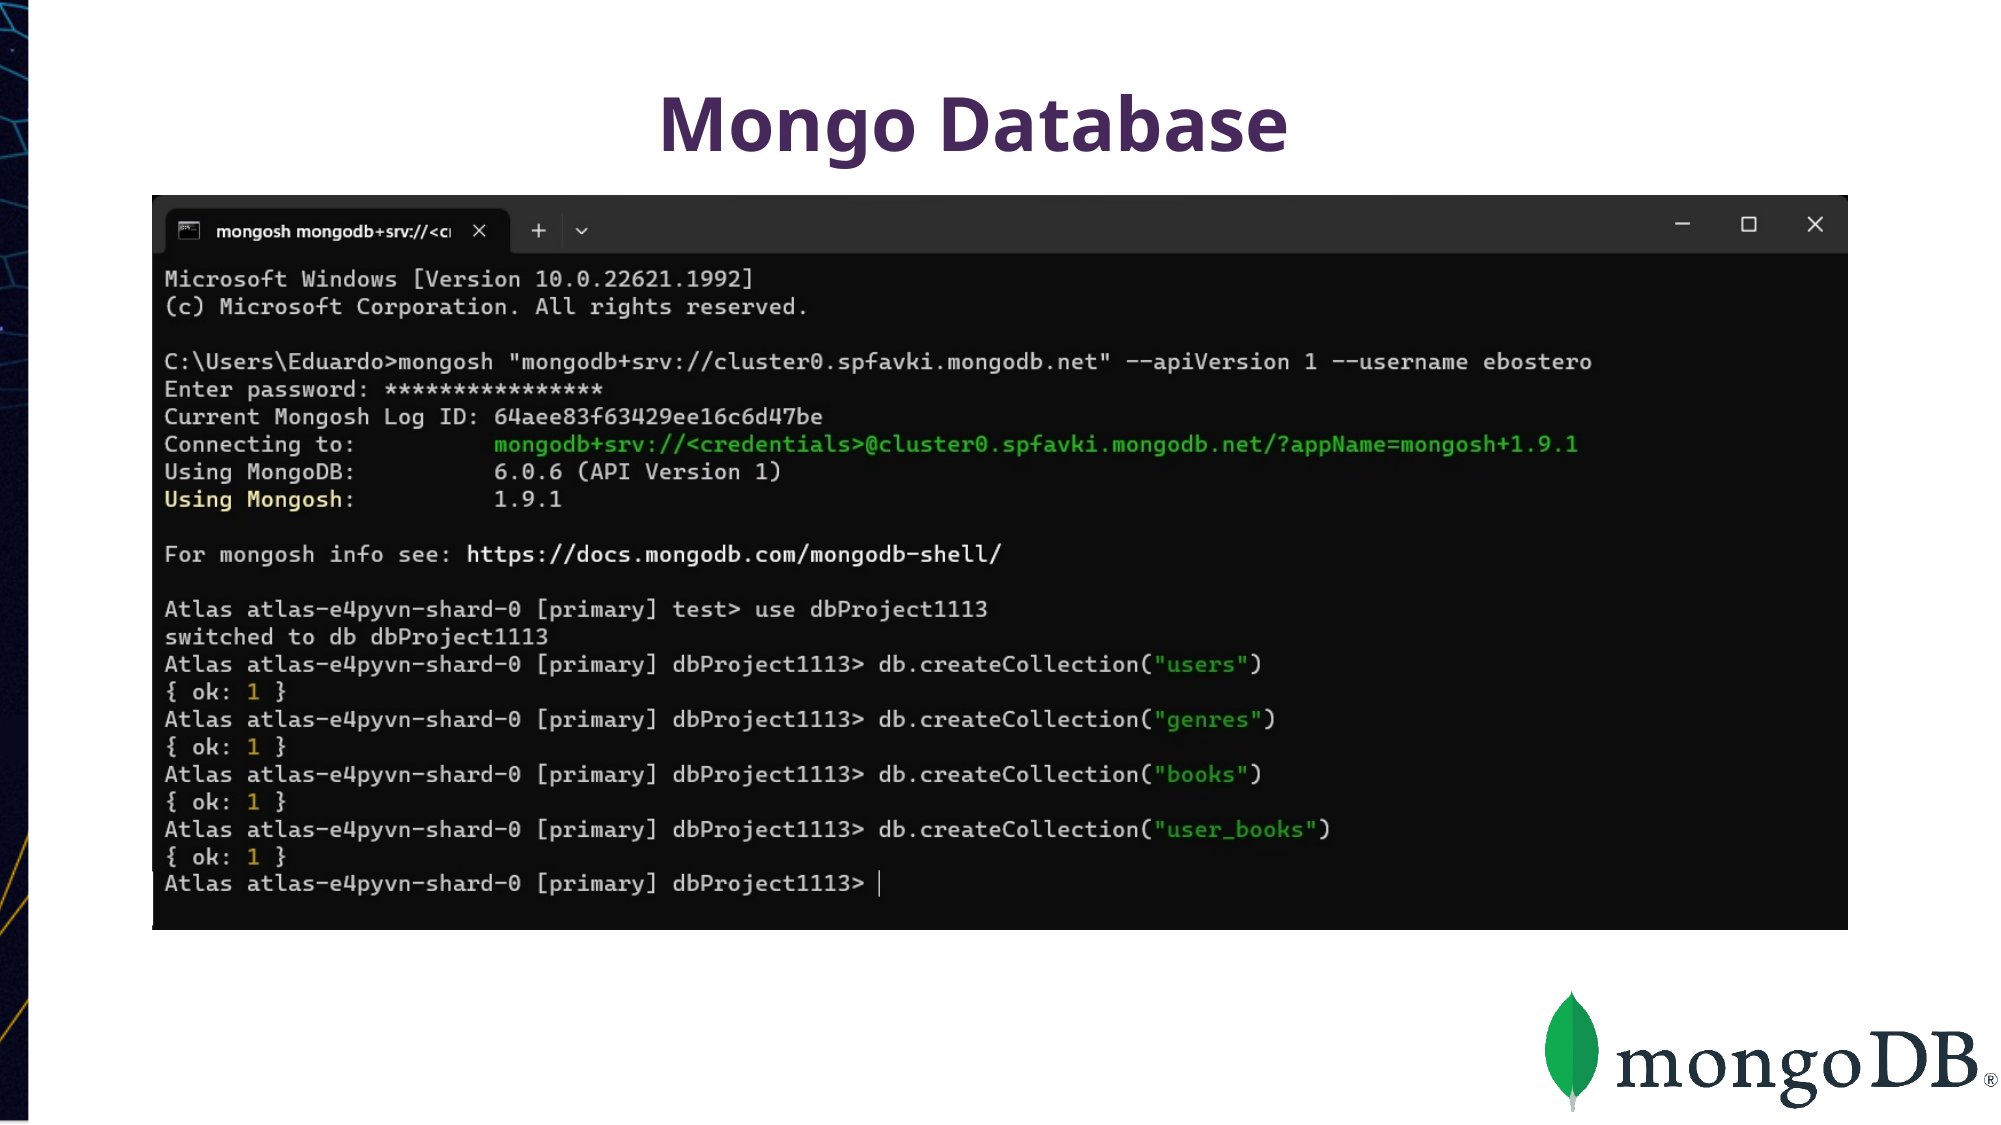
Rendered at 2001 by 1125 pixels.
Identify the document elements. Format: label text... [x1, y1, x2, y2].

picture [151, 195, 1848, 930]
picture [1541, 989, 2000, 1114]
picture [0, 0, 29, 1124]
text_box Mongo Database [552, 69, 1396, 175]
